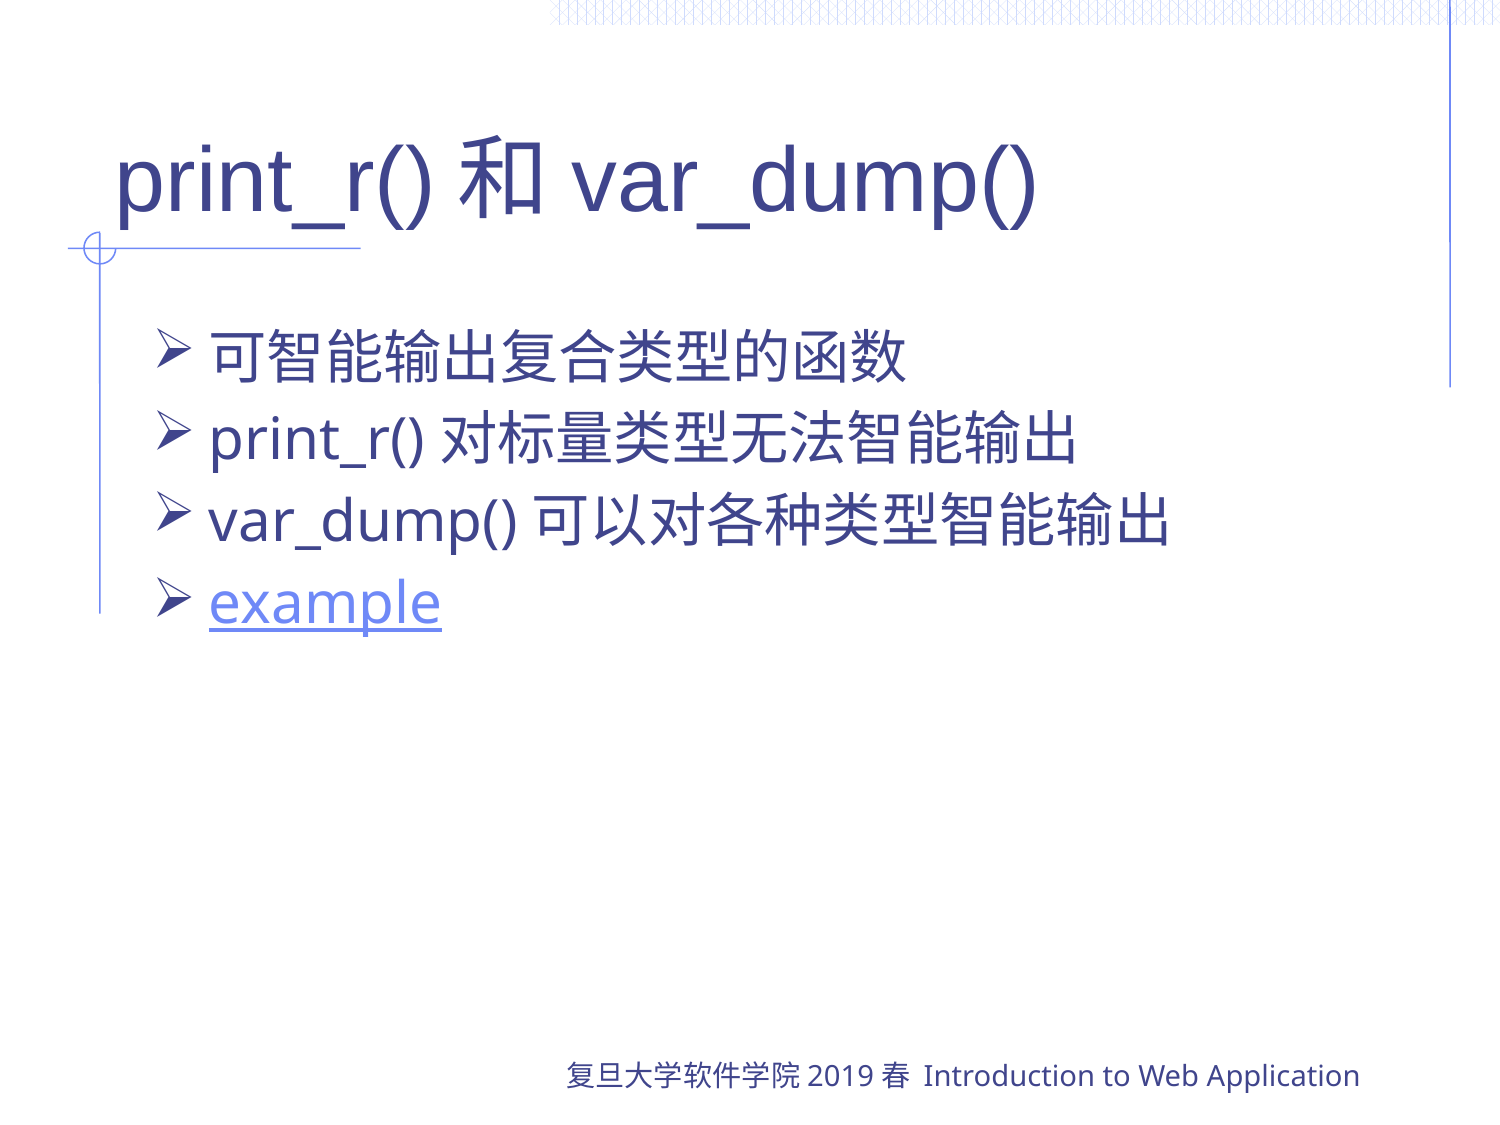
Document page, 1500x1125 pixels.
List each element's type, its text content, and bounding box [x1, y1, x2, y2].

title print_r()和var_dump() [99, 50, 1375, 238]
list 可智能输出复合类型的函数 print_r()对标量类型无法智能输出 var_dump()可以对各种类型智能输出 example [137, 312, 1413, 988]
